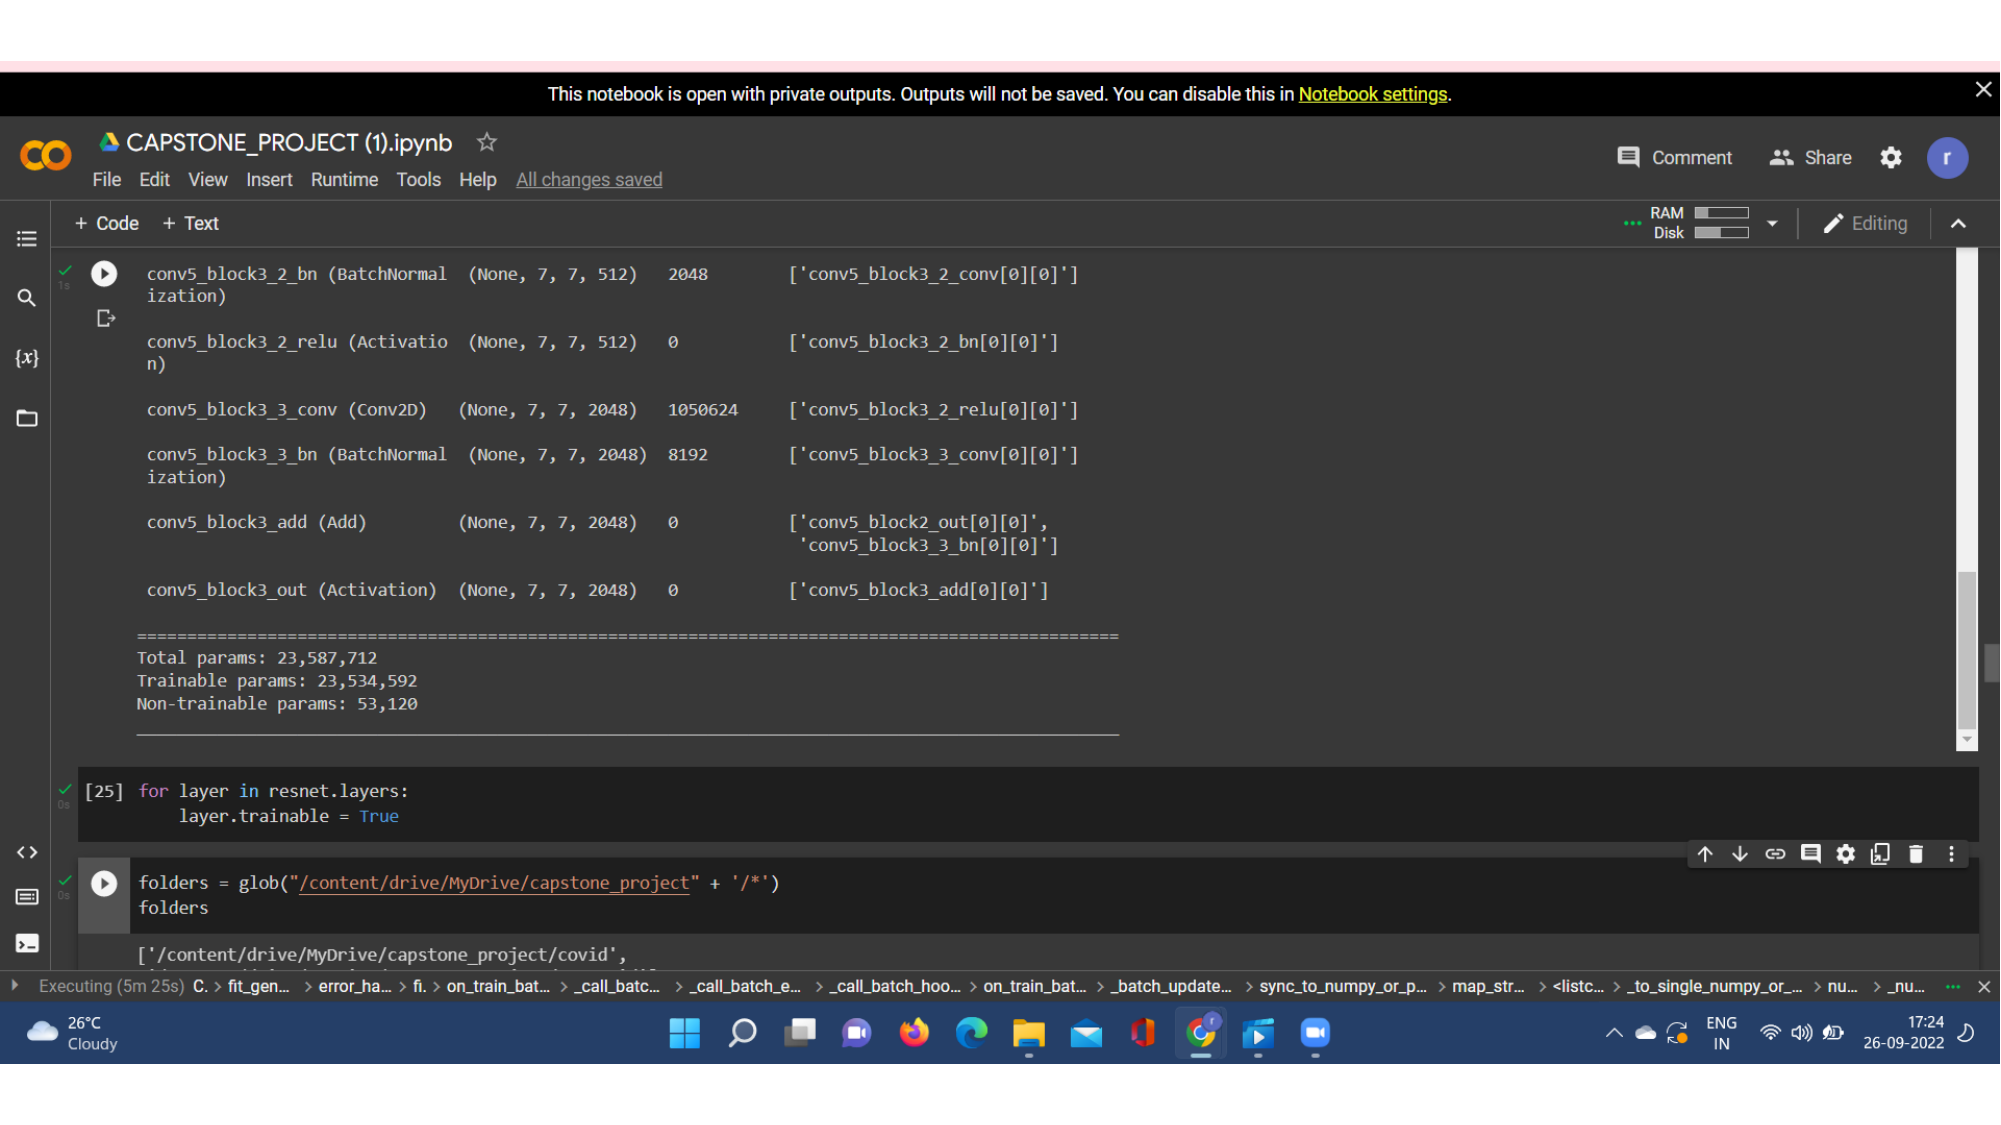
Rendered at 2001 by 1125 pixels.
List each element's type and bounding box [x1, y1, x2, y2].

picture [0, 61, 2000, 1064]
